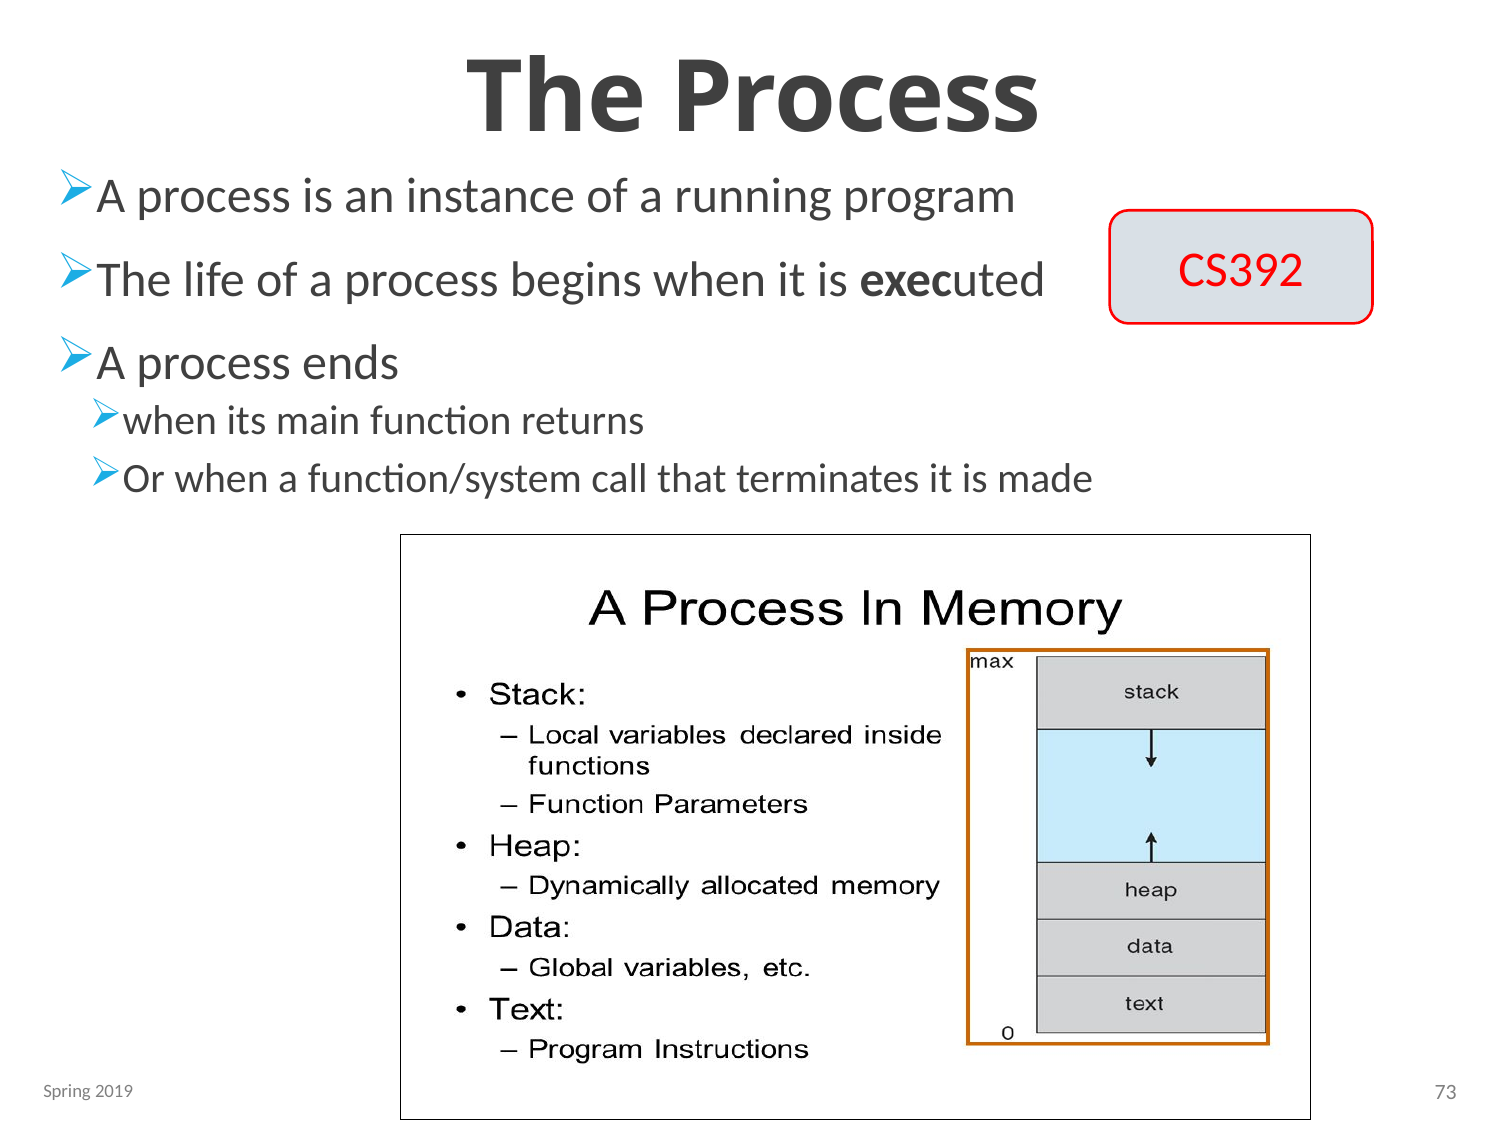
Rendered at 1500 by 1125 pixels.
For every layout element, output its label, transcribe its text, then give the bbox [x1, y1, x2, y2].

slide_number 73 [1319, 1060, 1472, 1121]
title The Process [135, 5, 1373, 160]
picture [400, 533, 1311, 1121]
text_box CS392 [1108, 208, 1374, 325]
slide_number Spring 2019 [28, 1059, 333, 1120]
list A process is an instance of a running program The life of a process begins when it is executed A process ends when its main function returns Or when a function/system call that terminates it is made [56, 162, 1500, 954]
